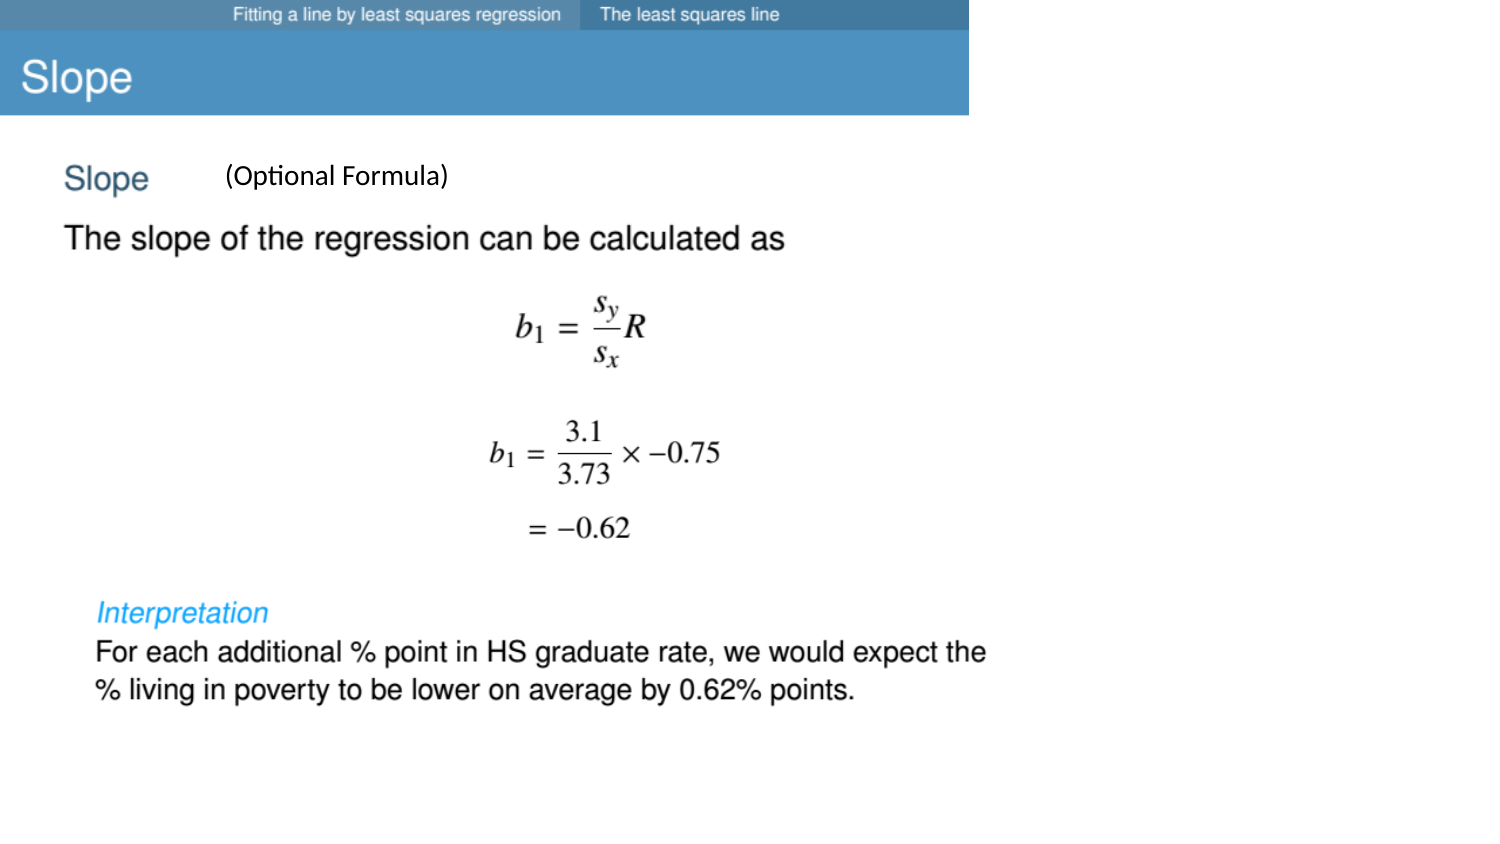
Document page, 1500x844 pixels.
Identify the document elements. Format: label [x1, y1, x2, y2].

picture [483, 407, 721, 553]
picture [0, 0, 969, 377]
picture [89, 591, 1005, 710]
